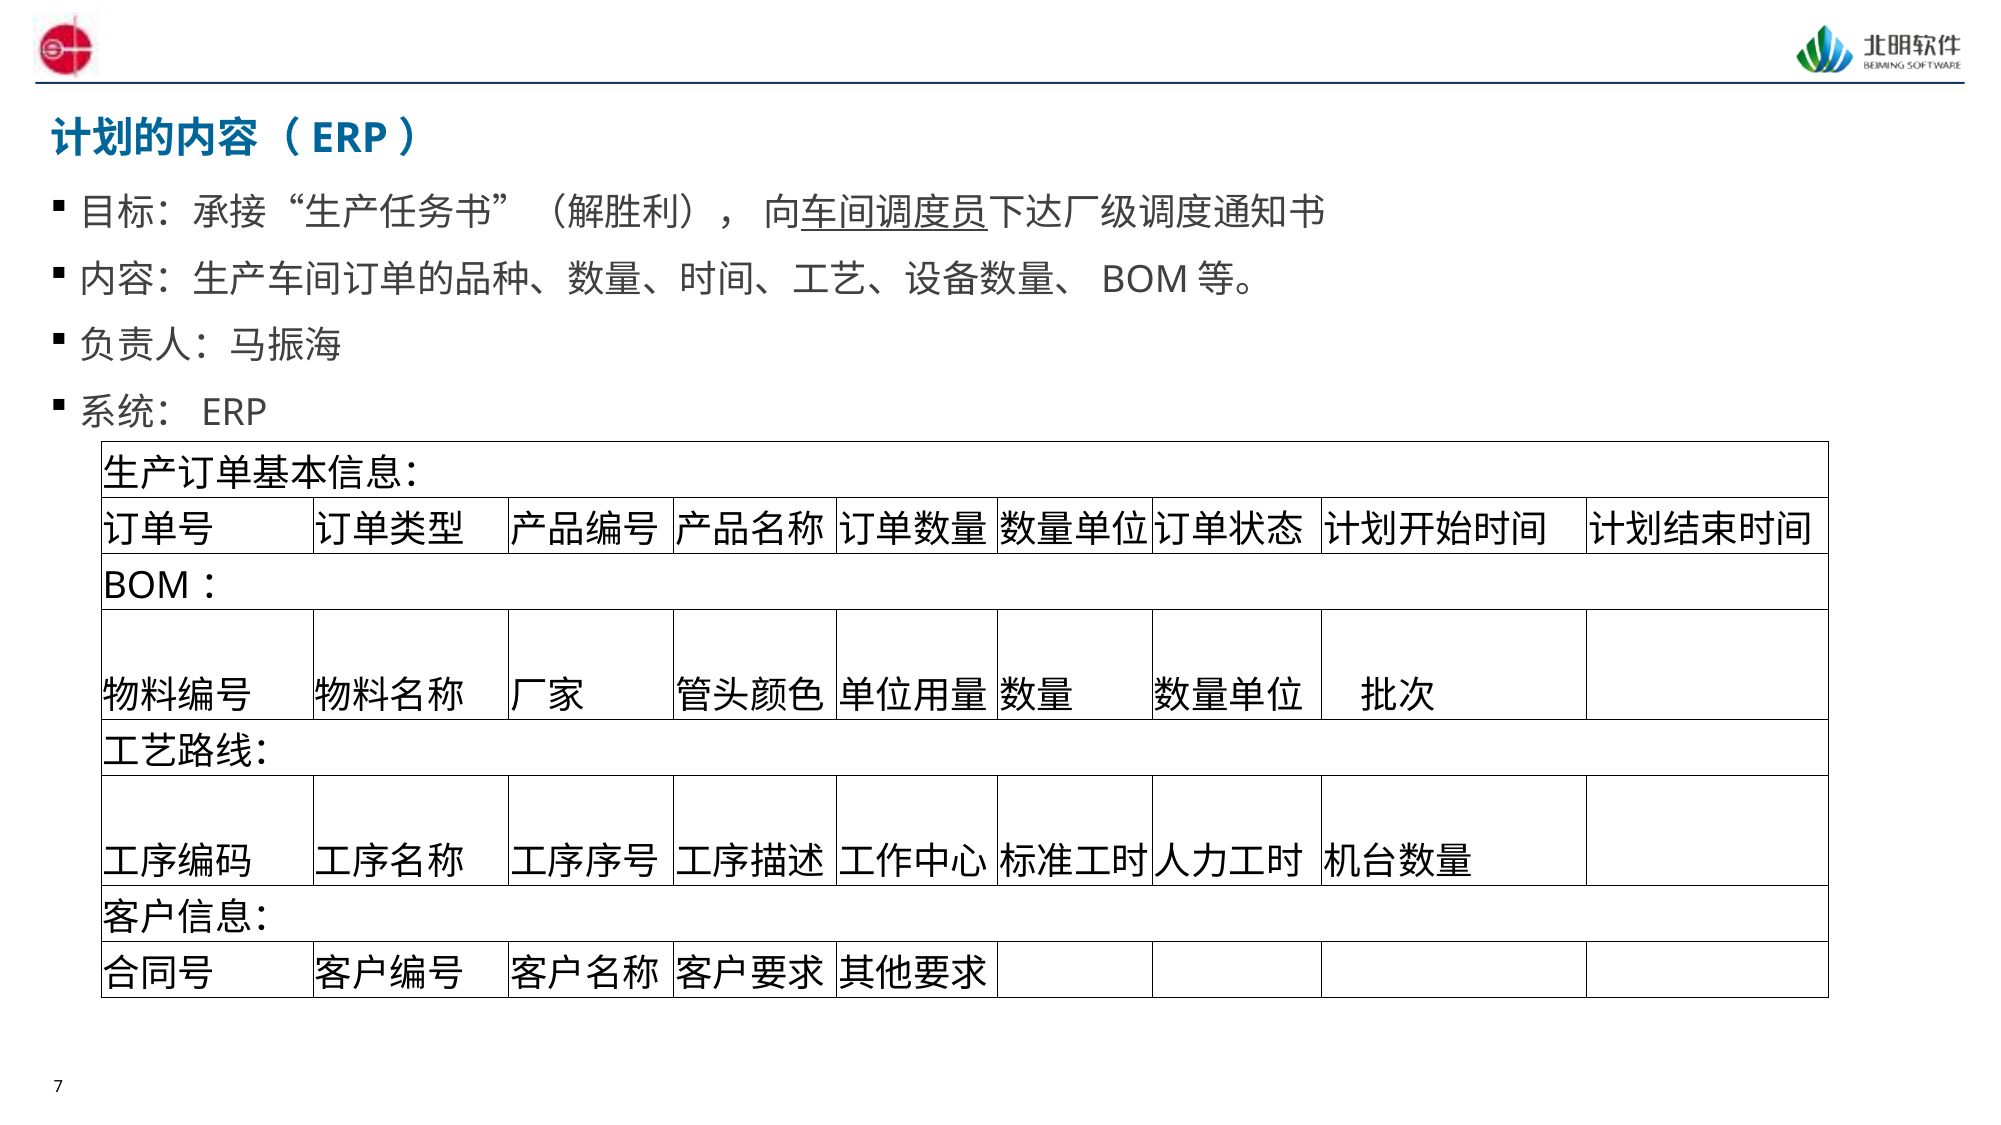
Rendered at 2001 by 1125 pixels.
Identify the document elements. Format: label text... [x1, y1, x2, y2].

table_cell 订单状态 [1153, 498, 1321, 553]
table_cell 工序序号 [509, 776, 673, 885]
table_cell 人力工时 [1153, 776, 1321, 885]
table_cell 计划开始时间 [1322, 498, 1586, 553]
table_cell 工序编码 [102, 776, 313, 885]
table_cell [998, 942, 1152, 997]
picture [1795, 22, 1965, 78]
table_cell 数量 [998, 610, 1152, 719]
table_cell 工序名称 [314, 776, 508, 885]
table_cell 计划结束时间 [1587, 498, 1828, 553]
table_cell 机台数量 [1322, 776, 1586, 885]
table_cell 管头颜色 [674, 610, 836, 719]
table_cell [1322, 942, 1586, 997]
table_cell BOM： [102, 554, 1828, 609]
table_cell 产品编号 [509, 498, 673, 553]
table_cell 产品名称 [674, 498, 836, 553]
table_cell 订单类型 [314, 498, 508, 553]
table_cell 订单数量 [837, 498, 997, 553]
table_cell 工序描述 [674, 776, 836, 885]
table_cell 合同号 [102, 942, 313, 997]
table_cell 数量单位 [998, 498, 1152, 553]
table_cell 单位用量 [837, 610, 997, 719]
table_cell [1153, 942, 1321, 997]
table_cell 客户信息： [102, 886, 1828, 941]
table_cell 订单号 [102, 498, 313, 553]
table_cell 其他要求 [837, 942, 997, 997]
table_cell [1587, 776, 1828, 885]
table_cell 工艺路线： [102, 720, 1828, 775]
title 计划的内容（ERP） [35, 103, 1965, 171]
table_cell 批次 [1322, 610, 1586, 719]
table_cell 物料编号 [102, 610, 313, 719]
list 目标：承接“生产任务书”（解胜利）， 向车间调度员下达厂级调度通知书 内容：生产车间订单的品种、数量、时间、工艺、设备数量、BOM等。 负责人：马振海 系统：ERP [35, 171, 1965, 442]
table_cell 工作中心 [837, 776, 997, 885]
table_cell 客户名称 [509, 942, 673, 997]
table_cell 数量单位 [1153, 610, 1321, 719]
table_cell 厂家 [509, 610, 673, 719]
table_cell 客户编号 [314, 942, 508, 997]
table_cell 物料名称 [314, 610, 508, 719]
table_cell 标准工时 [998, 776, 1152, 885]
table_cell [1587, 942, 1828, 997]
table_cell [1587, 610, 1828, 719]
table_header 生产订单基本信息： [102, 442, 1828, 497]
picture [33, 12, 99, 81]
table_cell 客户要求 [674, 942, 836, 997]
